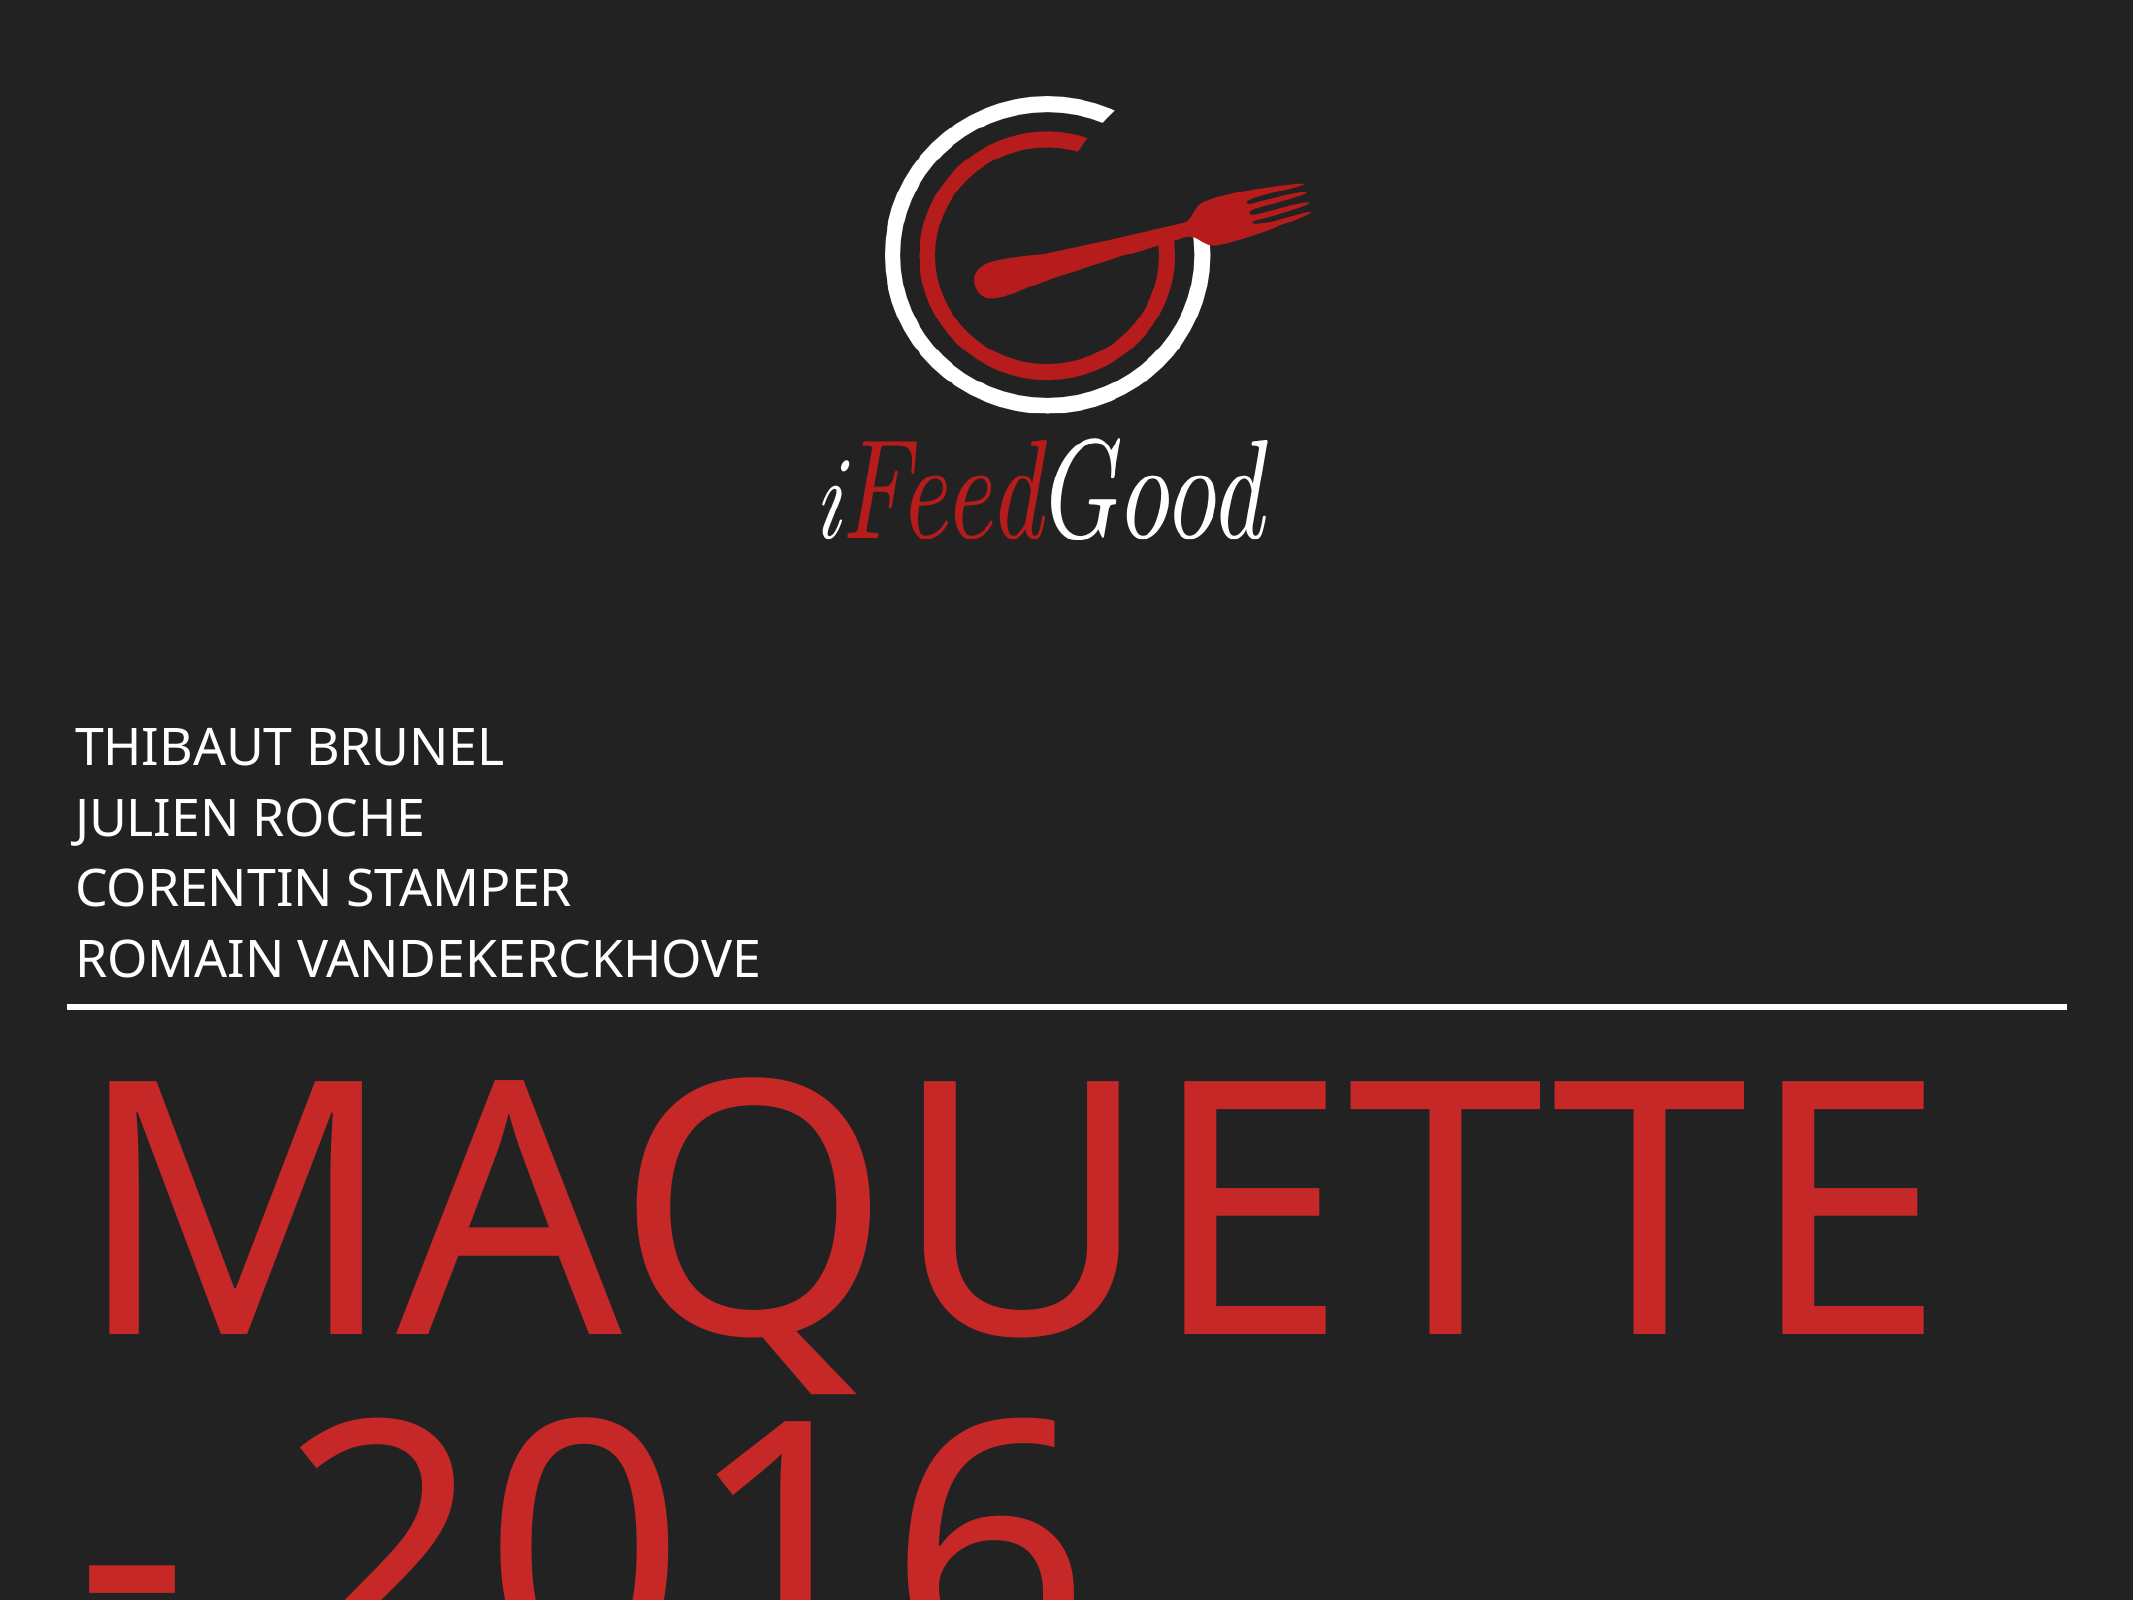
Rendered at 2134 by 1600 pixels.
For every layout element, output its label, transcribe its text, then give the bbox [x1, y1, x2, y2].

picture [822, 95, 1312, 541]
subtitle Thibaut brunel julien roche corentin stamper romain VANDEKERCKHOVE [66, 699, 2068, 997]
title Maquette - 2016 [66, 1053, 2068, 1499]
